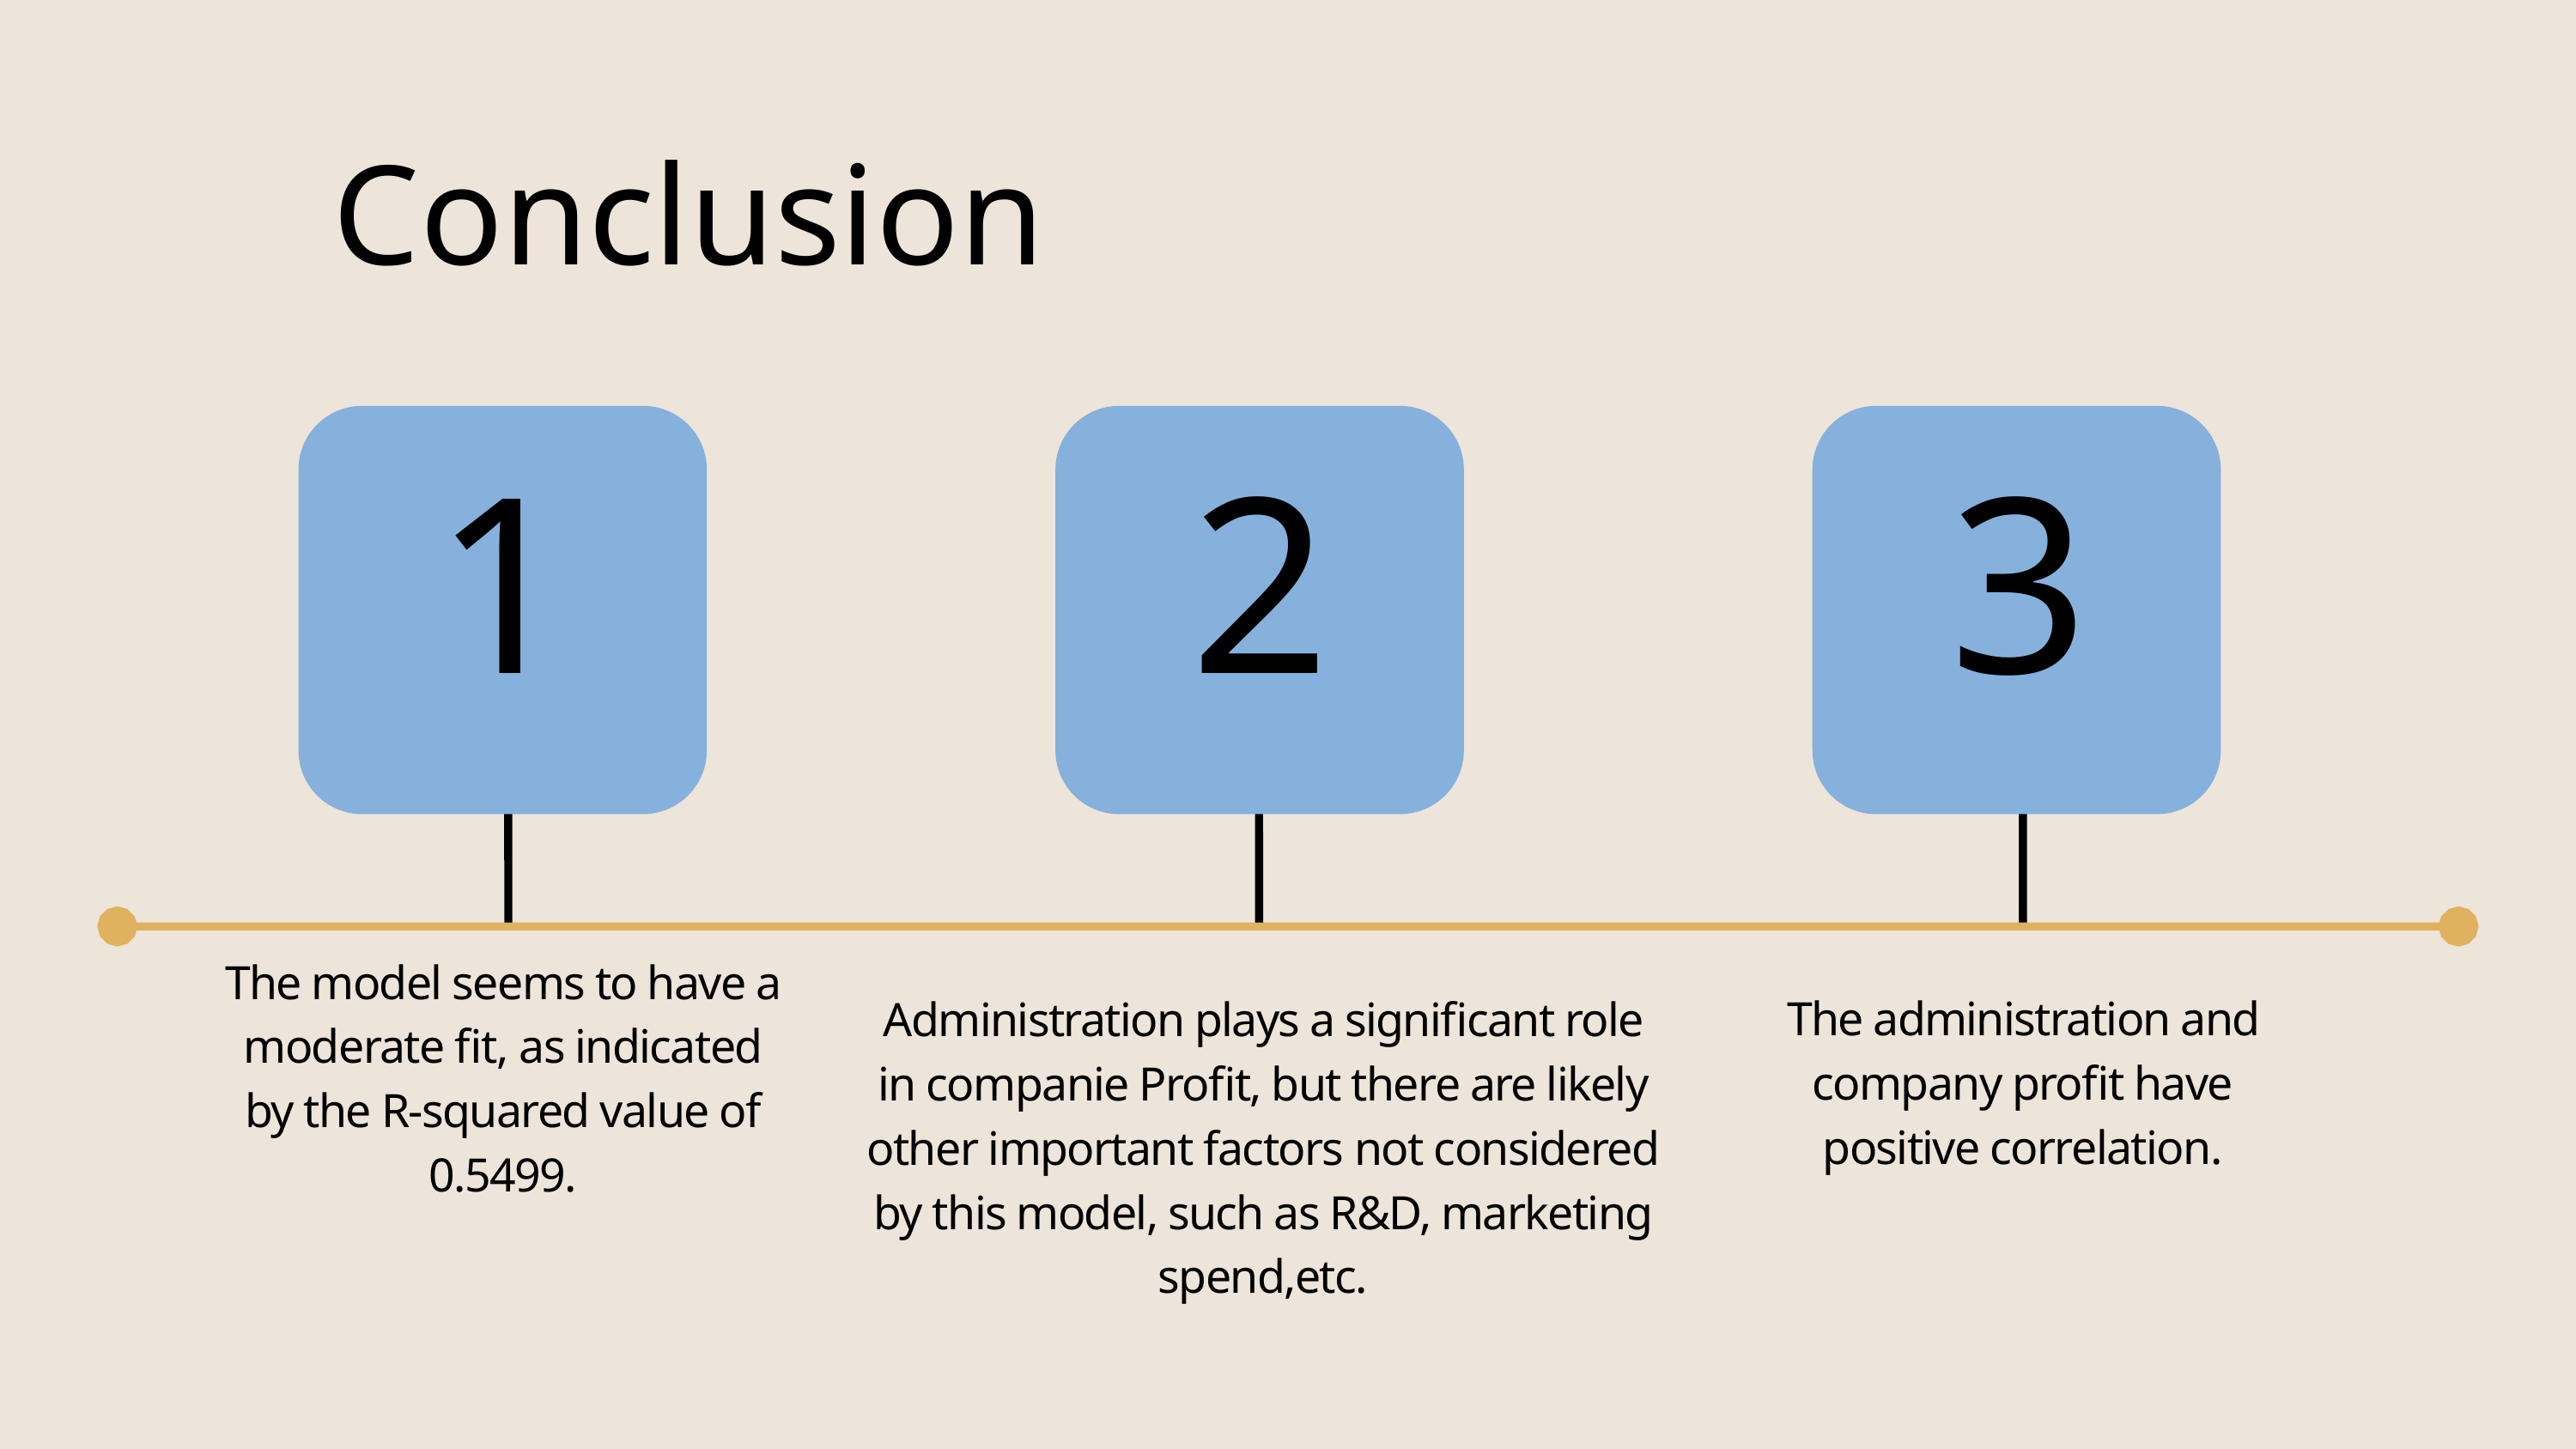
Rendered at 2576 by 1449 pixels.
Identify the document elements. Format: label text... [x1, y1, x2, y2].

text_box Conclusion [117, 151, 1045, 293]
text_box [1812, 405, 2221, 815]
text_box [108, 917, 2468, 936]
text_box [298, 405, 708, 815]
text_box The model seems to have a moderate fit, as indicated by the R-squared value of 0.5499. [220, 943, 785, 1266]
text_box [1054, 405, 1465, 815]
text_box The administration and company profit have positive correlation. [1741, 980, 2306, 1174]
text_box Administration plays a significant role in companie Profit, but there are likely other important factors not considered by this model, such as R&D, marketing spend,etc. [865, 981, 1661, 1303]
